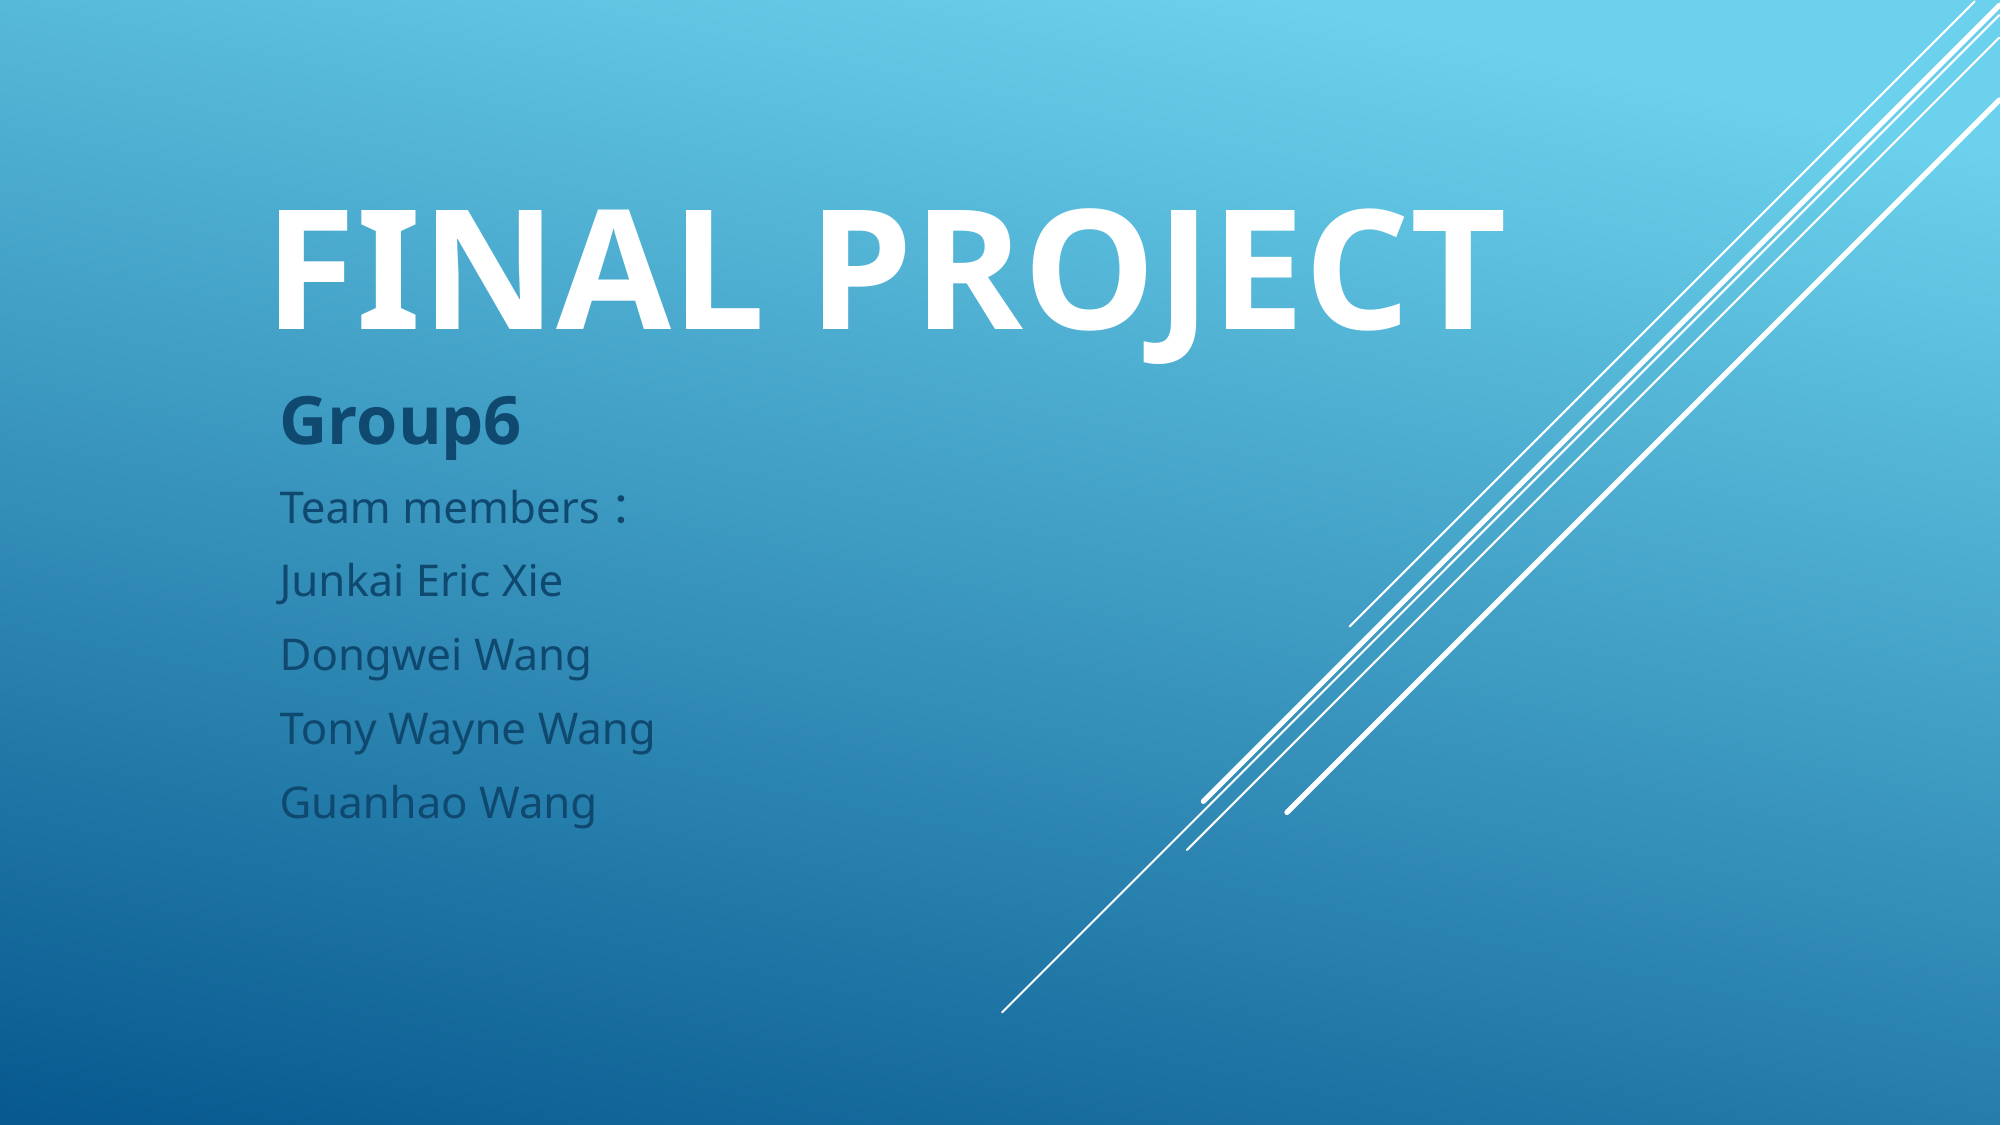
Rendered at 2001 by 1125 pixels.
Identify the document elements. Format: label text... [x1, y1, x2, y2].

subtitle Group6 Team members： Junkai Eric Xie Dongwei Wang Tony Wayne Wang Guanhao Wang [264, 370, 1765, 863]
title final project [249, 39, 1750, 371]
